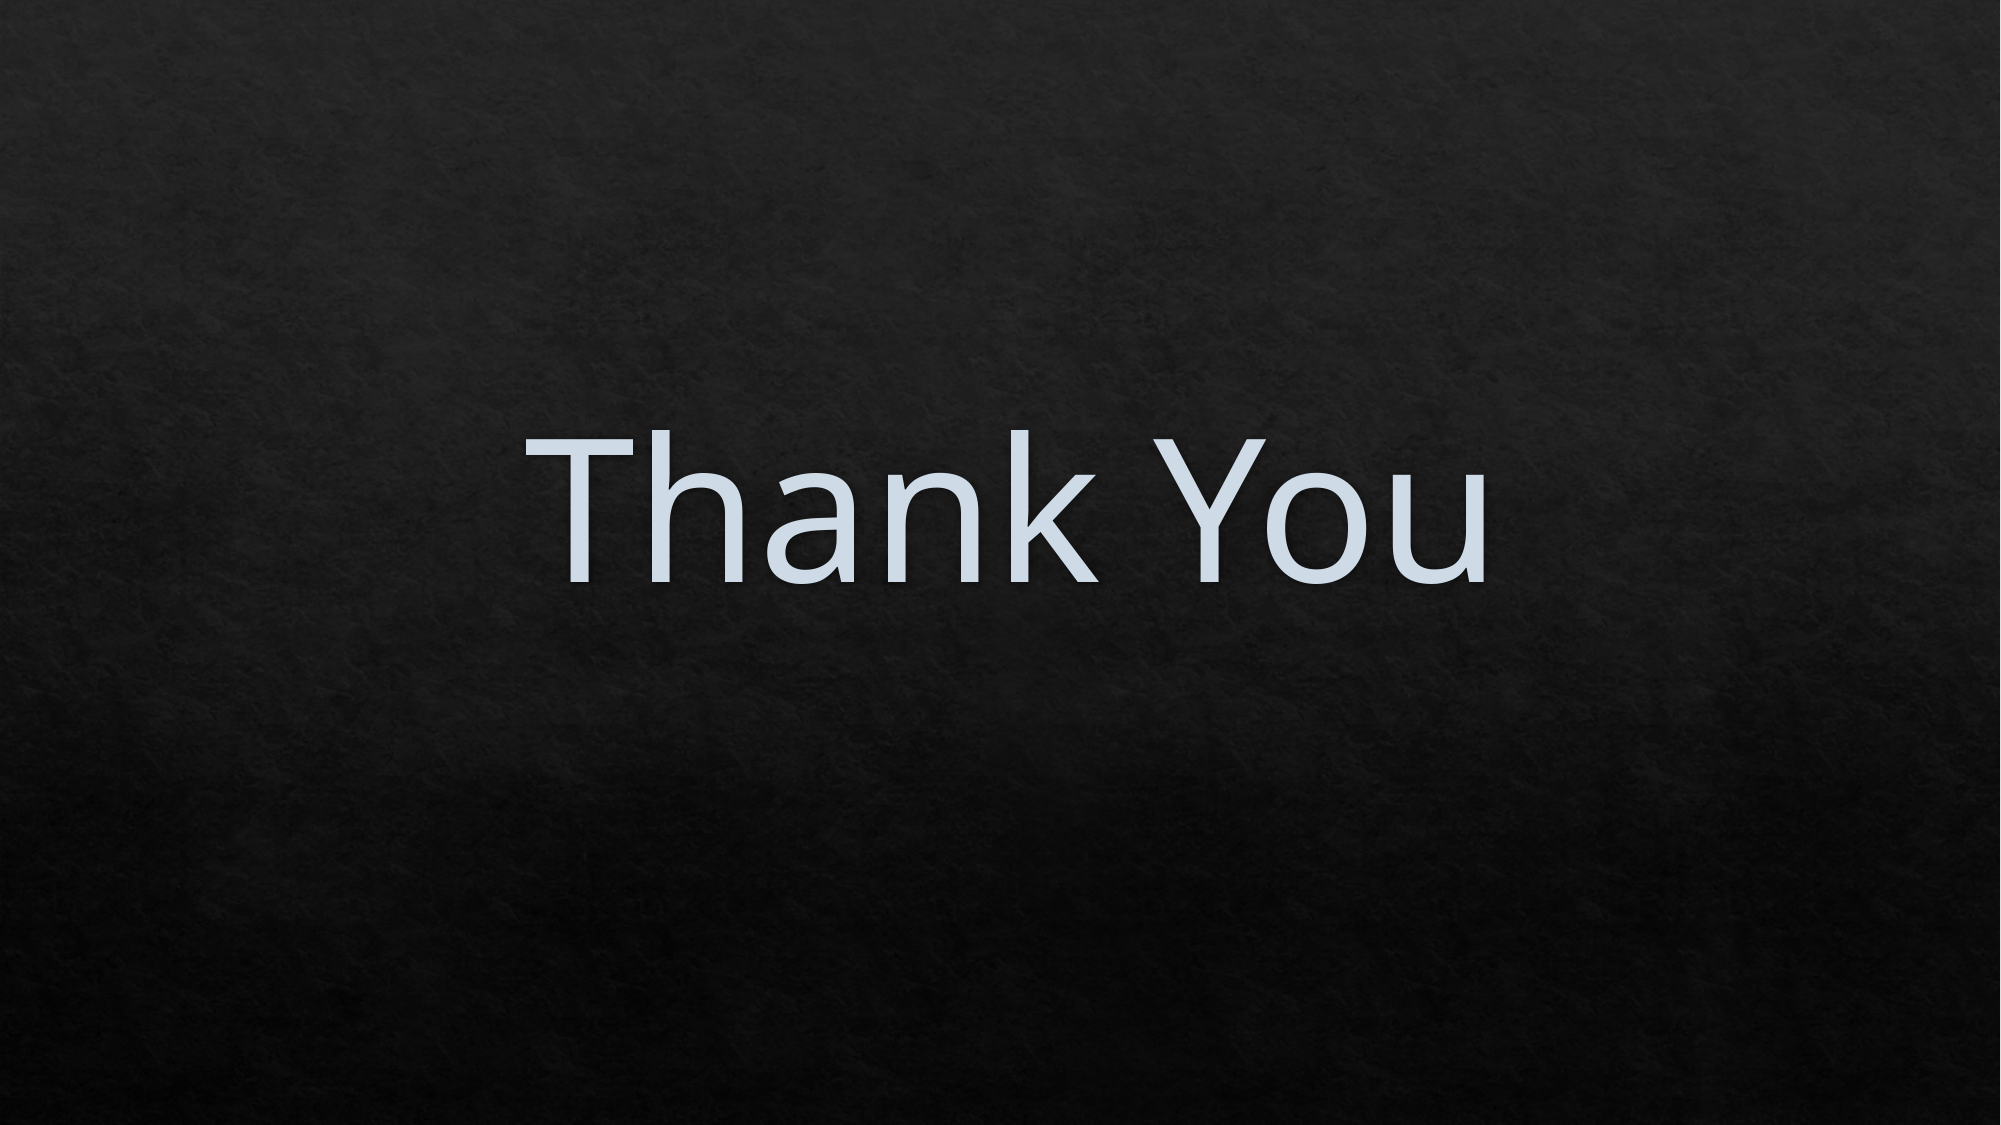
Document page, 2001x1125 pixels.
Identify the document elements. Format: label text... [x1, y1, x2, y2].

title Thank You [163, 414, 1862, 622]
